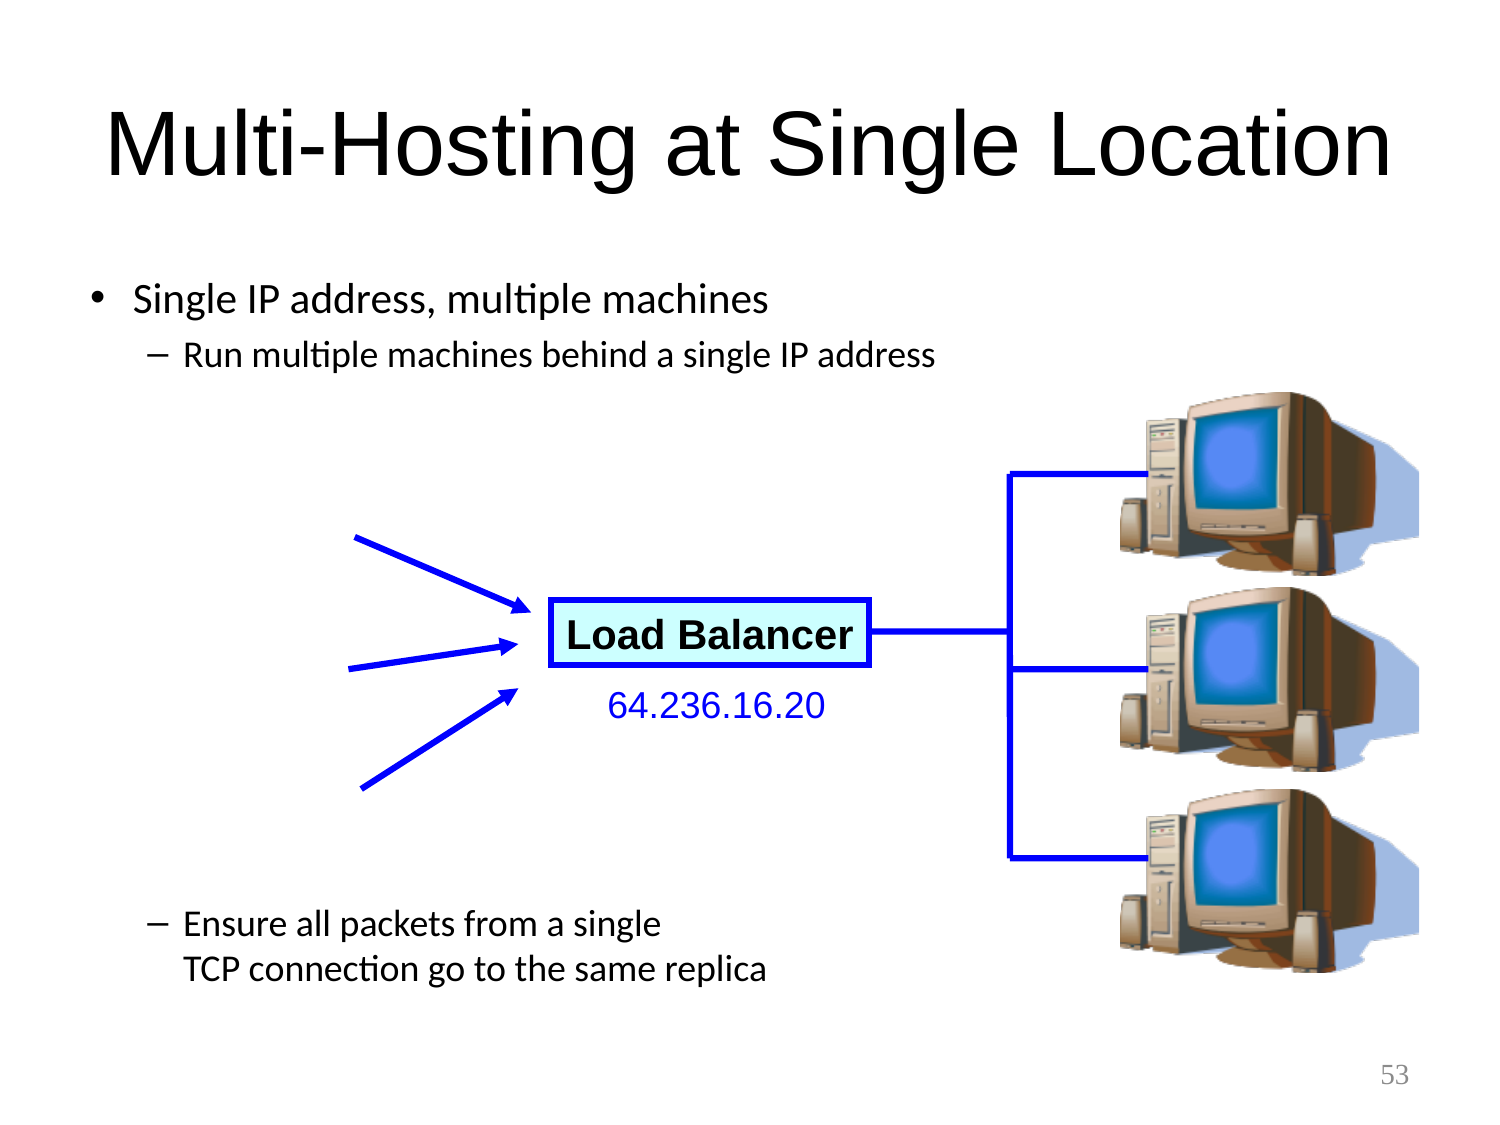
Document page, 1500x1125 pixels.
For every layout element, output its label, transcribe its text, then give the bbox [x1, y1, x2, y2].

picture [1119, 391, 1420, 577]
text_box 64.236.16.20 [581, 673, 841, 734]
text_box Load Balancer [551, 600, 869, 665]
list Single IP address, multiple machines Run multiple machines behind a single IP address Ensure all packets from a single TCP connection go to the same replica [75, 262, 1425, 1005]
picture [1119, 587, 1420, 772]
text_box [348, 639, 519, 670]
picture [1119, 788, 1420, 974]
text_box [361, 688, 519, 790]
slide_number 53 [1074, 1042, 1425, 1103]
text_box [354, 536, 532, 614]
title Multi-Hosting at Single Location [75, 45, 1425, 233]
